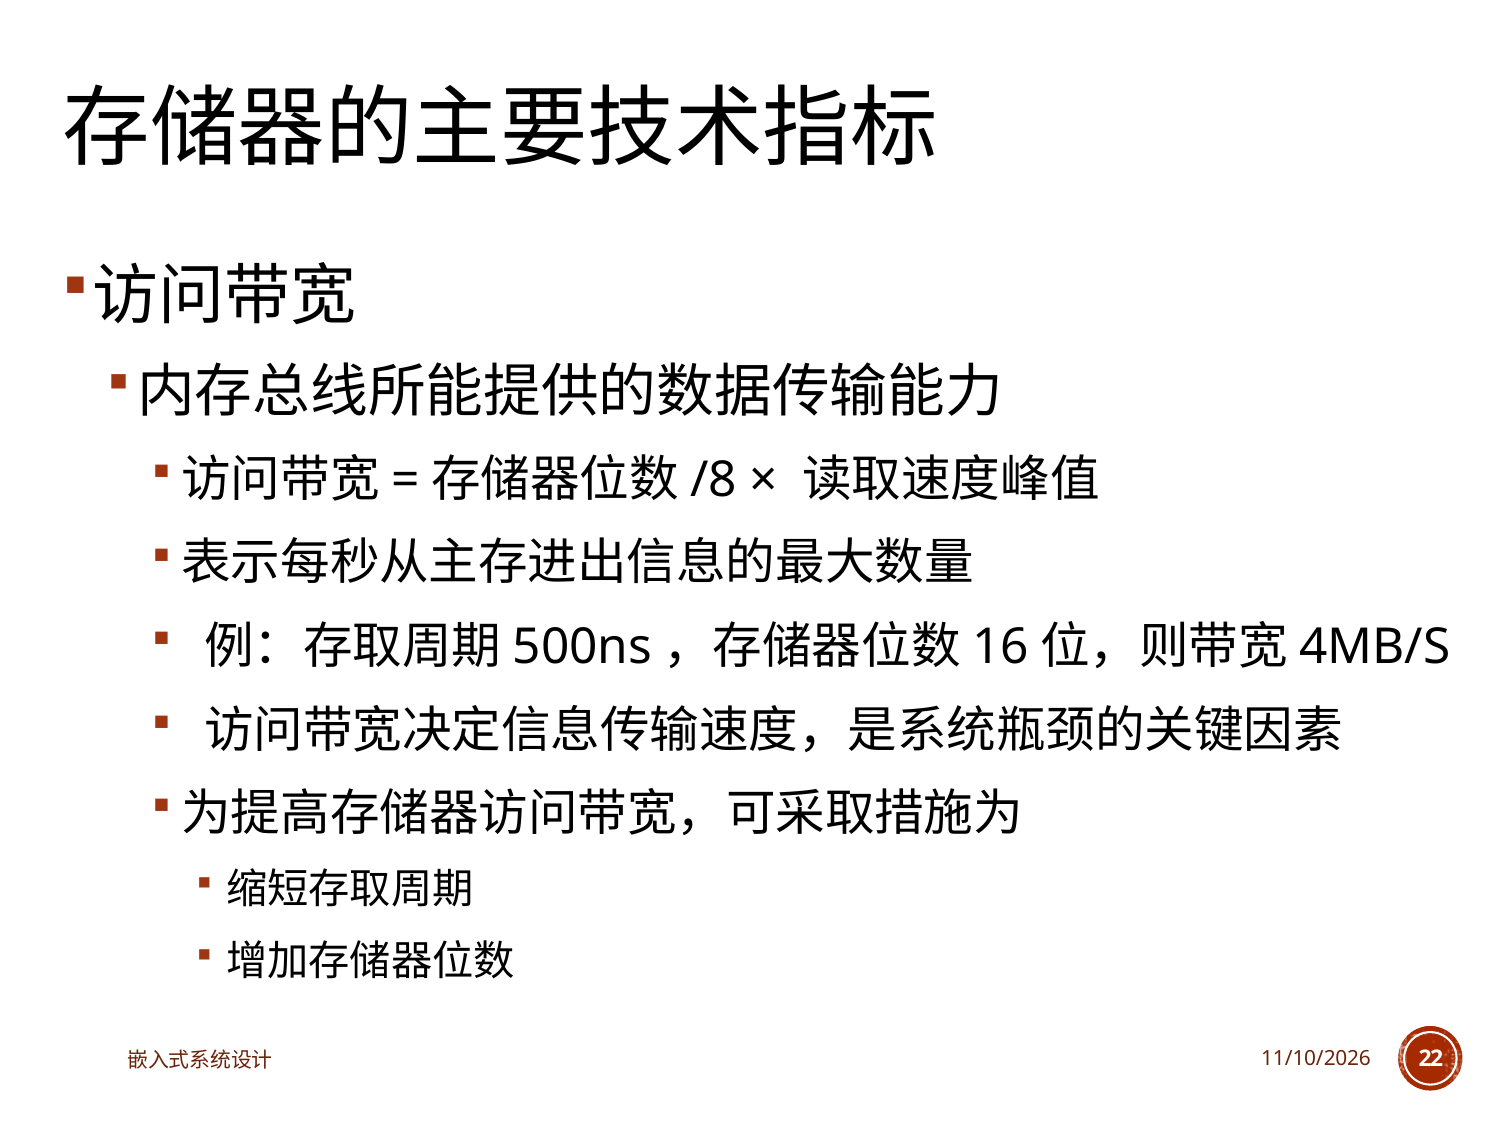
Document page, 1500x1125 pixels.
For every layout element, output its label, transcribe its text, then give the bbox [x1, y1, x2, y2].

title 存储器的主要技术指标 [47, 46, 1471, 215]
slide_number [982, 1028, 1386, 1089]
footer 嵌入式系统设计 [112, 1028, 891, 1089]
slide_number 22 [1391, 1028, 1471, 1089]
list 访问带宽 内存总线所能提供的数据传输能力 访问带宽=存储器位数/8 × 读取速度峰值 表示每秒从主存进出信息的最大数量 例：存取周期500ns，存储器位数16位，则带宽4MB/S 访问带宽决定信息传输速度，是系统瓶颈的关键因素 为提高存储器访问带宽，可采取措施为 缩短存取周期 增加存储器位数 [47, 228, 1471, 1059]
